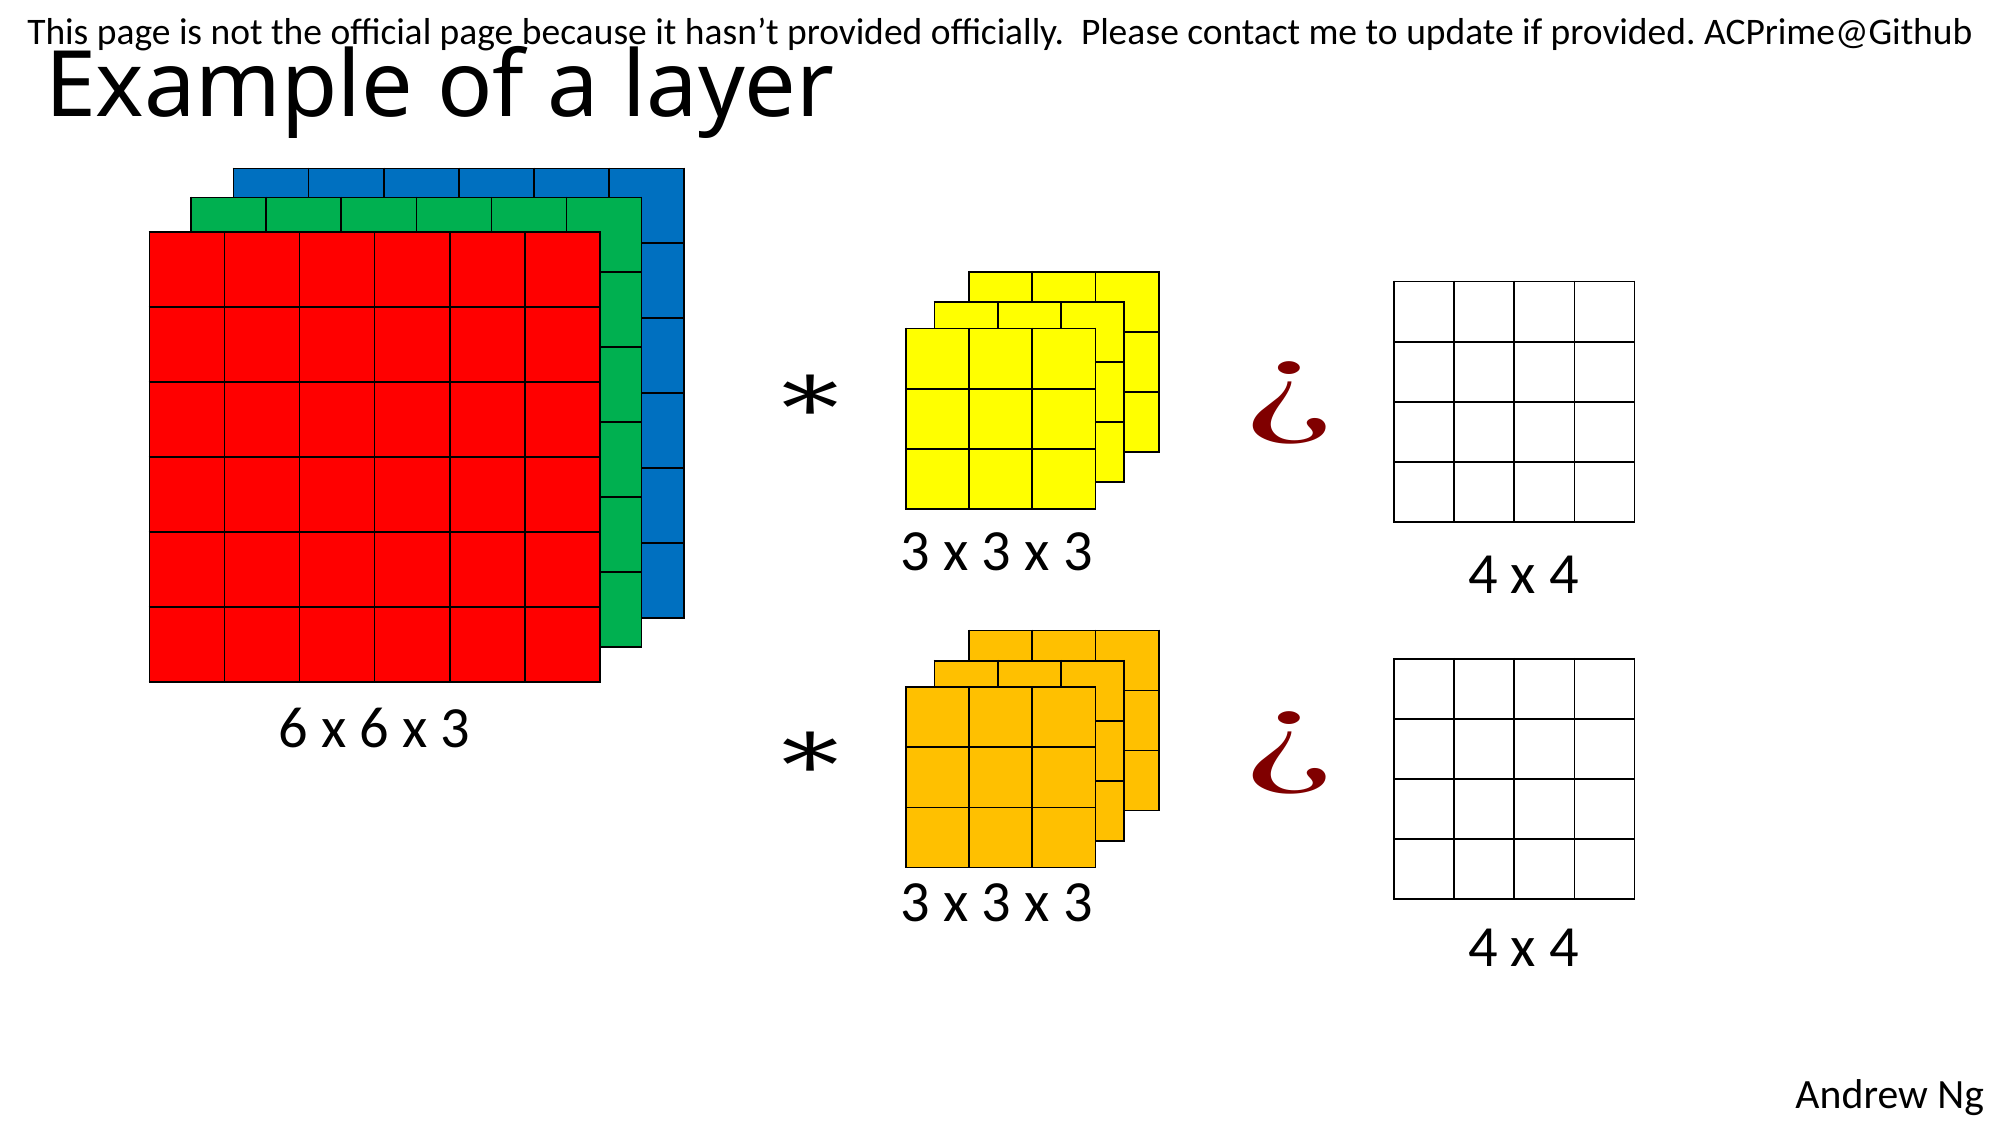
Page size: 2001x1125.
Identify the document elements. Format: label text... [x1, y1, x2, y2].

table_cell [451, 308, 524, 381]
table_cell [1575, 840, 1634, 898]
table_cell [1515, 840, 1574, 898]
table_cell [526, 308, 599, 381]
table_cell [1455, 840, 1513, 898]
table_header [1395, 660, 1453, 718]
table_cell [1455, 463, 1513, 521]
table_cell [1455, 720, 1513, 778]
table_header [1395, 282, 1453, 341]
table_cell [451, 458, 524, 531]
table_cell [907, 390, 968, 448]
table_header [970, 329, 1031, 388]
table_cell [1515, 780, 1574, 838]
table_cell [601, 573, 641, 646]
table_cell [907, 748, 968, 807]
table_cell [1033, 450, 1095, 504]
table_cell [1395, 720, 1453, 778]
table_cell [1395, 463, 1453, 521]
table_cell [375, 308, 449, 381]
table_header [150, 233, 224, 306]
table_cell [970, 808, 1031, 855]
table_cell [601, 348, 641, 421]
table_header [1033, 273, 1095, 301]
table_cell [970, 748, 1031, 807]
table_cell [907, 450, 968, 504]
table_cell [225, 458, 299, 531]
table_cell [1575, 780, 1634, 838]
title Example of a layer [30, 60, 1755, 248]
table_header [225, 233, 299, 306]
table_header [460, 169, 533, 197]
table_header [907, 688, 968, 746]
table_header [1455, 660, 1513, 718]
table_header [567, 198, 641, 271]
table_cell [1575, 343, 1634, 401]
table_cell [642, 319, 683, 392]
table_header [1062, 662, 1123, 720]
table_cell [375, 383, 449, 456]
table_cell [1575, 403, 1634, 461]
text_box 4 x 4 [1453, 901, 1594, 986]
table_header [1033, 688, 1095, 746]
table_cell [150, 308, 224, 381]
text_box 4 x 4 [1453, 527, 1594, 612]
table_cell [1455, 780, 1513, 838]
table_cell [300, 533, 374, 606]
table_header [907, 329, 968, 388]
table_cell [526, 533, 599, 606]
table_cell [300, 308, 374, 381]
table_header [999, 662, 1060, 686]
table_header [1515, 282, 1574, 341]
table_cell [1033, 390, 1095, 448]
table_header [234, 169, 308, 197]
table_cell [1096, 722, 1123, 780]
table_cell [1575, 463, 1634, 521]
table_cell [907, 808, 968, 855]
table_header [300, 233, 374, 306]
table_cell [225, 533, 299, 606]
table_cell [375, 608, 449, 681]
table_cell [375, 533, 449, 606]
table_cell [1125, 333, 1158, 391]
table_header [970, 688, 1031, 746]
table_header [970, 273, 1031, 301]
table_cell [1395, 343, 1453, 401]
table_header [1575, 282, 1634, 341]
table_header [192, 198, 265, 231]
table_cell [225, 308, 299, 381]
table_cell [642, 394, 683, 467]
table_header [417, 198, 491, 231]
table_cell [150, 608, 224, 681]
table_header [451, 233, 524, 306]
table_cell [225, 383, 299, 456]
table_header [1062, 303, 1123, 361]
table_cell [1033, 808, 1095, 855]
table_header [492, 198, 566, 231]
table_cell [150, 533, 224, 606]
text_box 3 x 3 x 3 [885, 855, 1125, 941]
table_cell [1125, 691, 1158, 750]
table_cell [300, 458, 374, 531]
table_cell [1125, 393, 1158, 451]
table_cell [1515, 720, 1574, 778]
table_cell [970, 390, 1031, 448]
table_cell [526, 383, 599, 456]
table_cell [1455, 403, 1513, 461]
table_cell [451, 608, 524, 681]
table_cell [642, 544, 683, 617]
table_cell [642, 244, 683, 317]
table_cell [1515, 403, 1574, 461]
table_cell [1096, 423, 1123, 481]
table_header [385, 169, 458, 197]
text_box 3 x 3 x 3 [885, 504, 1125, 590]
table_header [1033, 631, 1095, 660]
table_cell [1515, 343, 1574, 401]
table_cell [1395, 403, 1453, 461]
table_cell [451, 533, 524, 606]
table_cell [150, 458, 224, 531]
table_header [267, 198, 340, 231]
table_cell [970, 450, 1031, 504]
table_cell [150, 383, 224, 456]
table_cell [1096, 782, 1123, 840]
table_cell [1033, 748, 1095, 807]
table_cell [526, 608, 599, 681]
table_cell [300, 608, 374, 681]
table_header [935, 303, 997, 328]
table_header [342, 198, 416, 231]
table_cell [1575, 720, 1634, 778]
table_cell [451, 383, 524, 456]
table_cell [1096, 363, 1123, 421]
table_header [1455, 282, 1513, 341]
table_header [610, 169, 683, 242]
table_header [999, 303, 1060, 328]
table_cell [1125, 751, 1158, 810]
table_cell [601, 273, 641, 346]
table_header [1033, 329, 1095, 388]
table_header [1575, 660, 1634, 718]
table_header [935, 662, 997, 686]
table_header [1096, 273, 1158, 331]
table_header [970, 631, 1031, 660]
table_header [526, 233, 599, 306]
table_cell [1455, 343, 1513, 401]
table_cell [1515, 463, 1574, 521]
table_cell [601, 498, 641, 571]
table_cell [601, 423, 641, 496]
text_box 6 x 6 x 3 [263, 682, 486, 767]
text_box This page is not the official page because it hasn’t provided officially. Please contact me to update if provided. ACPrime@Github [12, 0, 1990, 60]
table_header [375, 233, 449, 306]
table_cell [225, 608, 299, 681]
table_header [309, 169, 383, 197]
table_header [1515, 660, 1574, 718]
table_cell [642, 469, 683, 542]
table_header [1096, 631, 1158, 690]
table_cell [526, 458, 599, 531]
table_cell [1395, 780, 1453, 838]
table_header [535, 169, 608, 197]
table_cell [1395, 840, 1453, 898]
table_cell [375, 458, 449, 531]
table_cell [300, 383, 374, 456]
